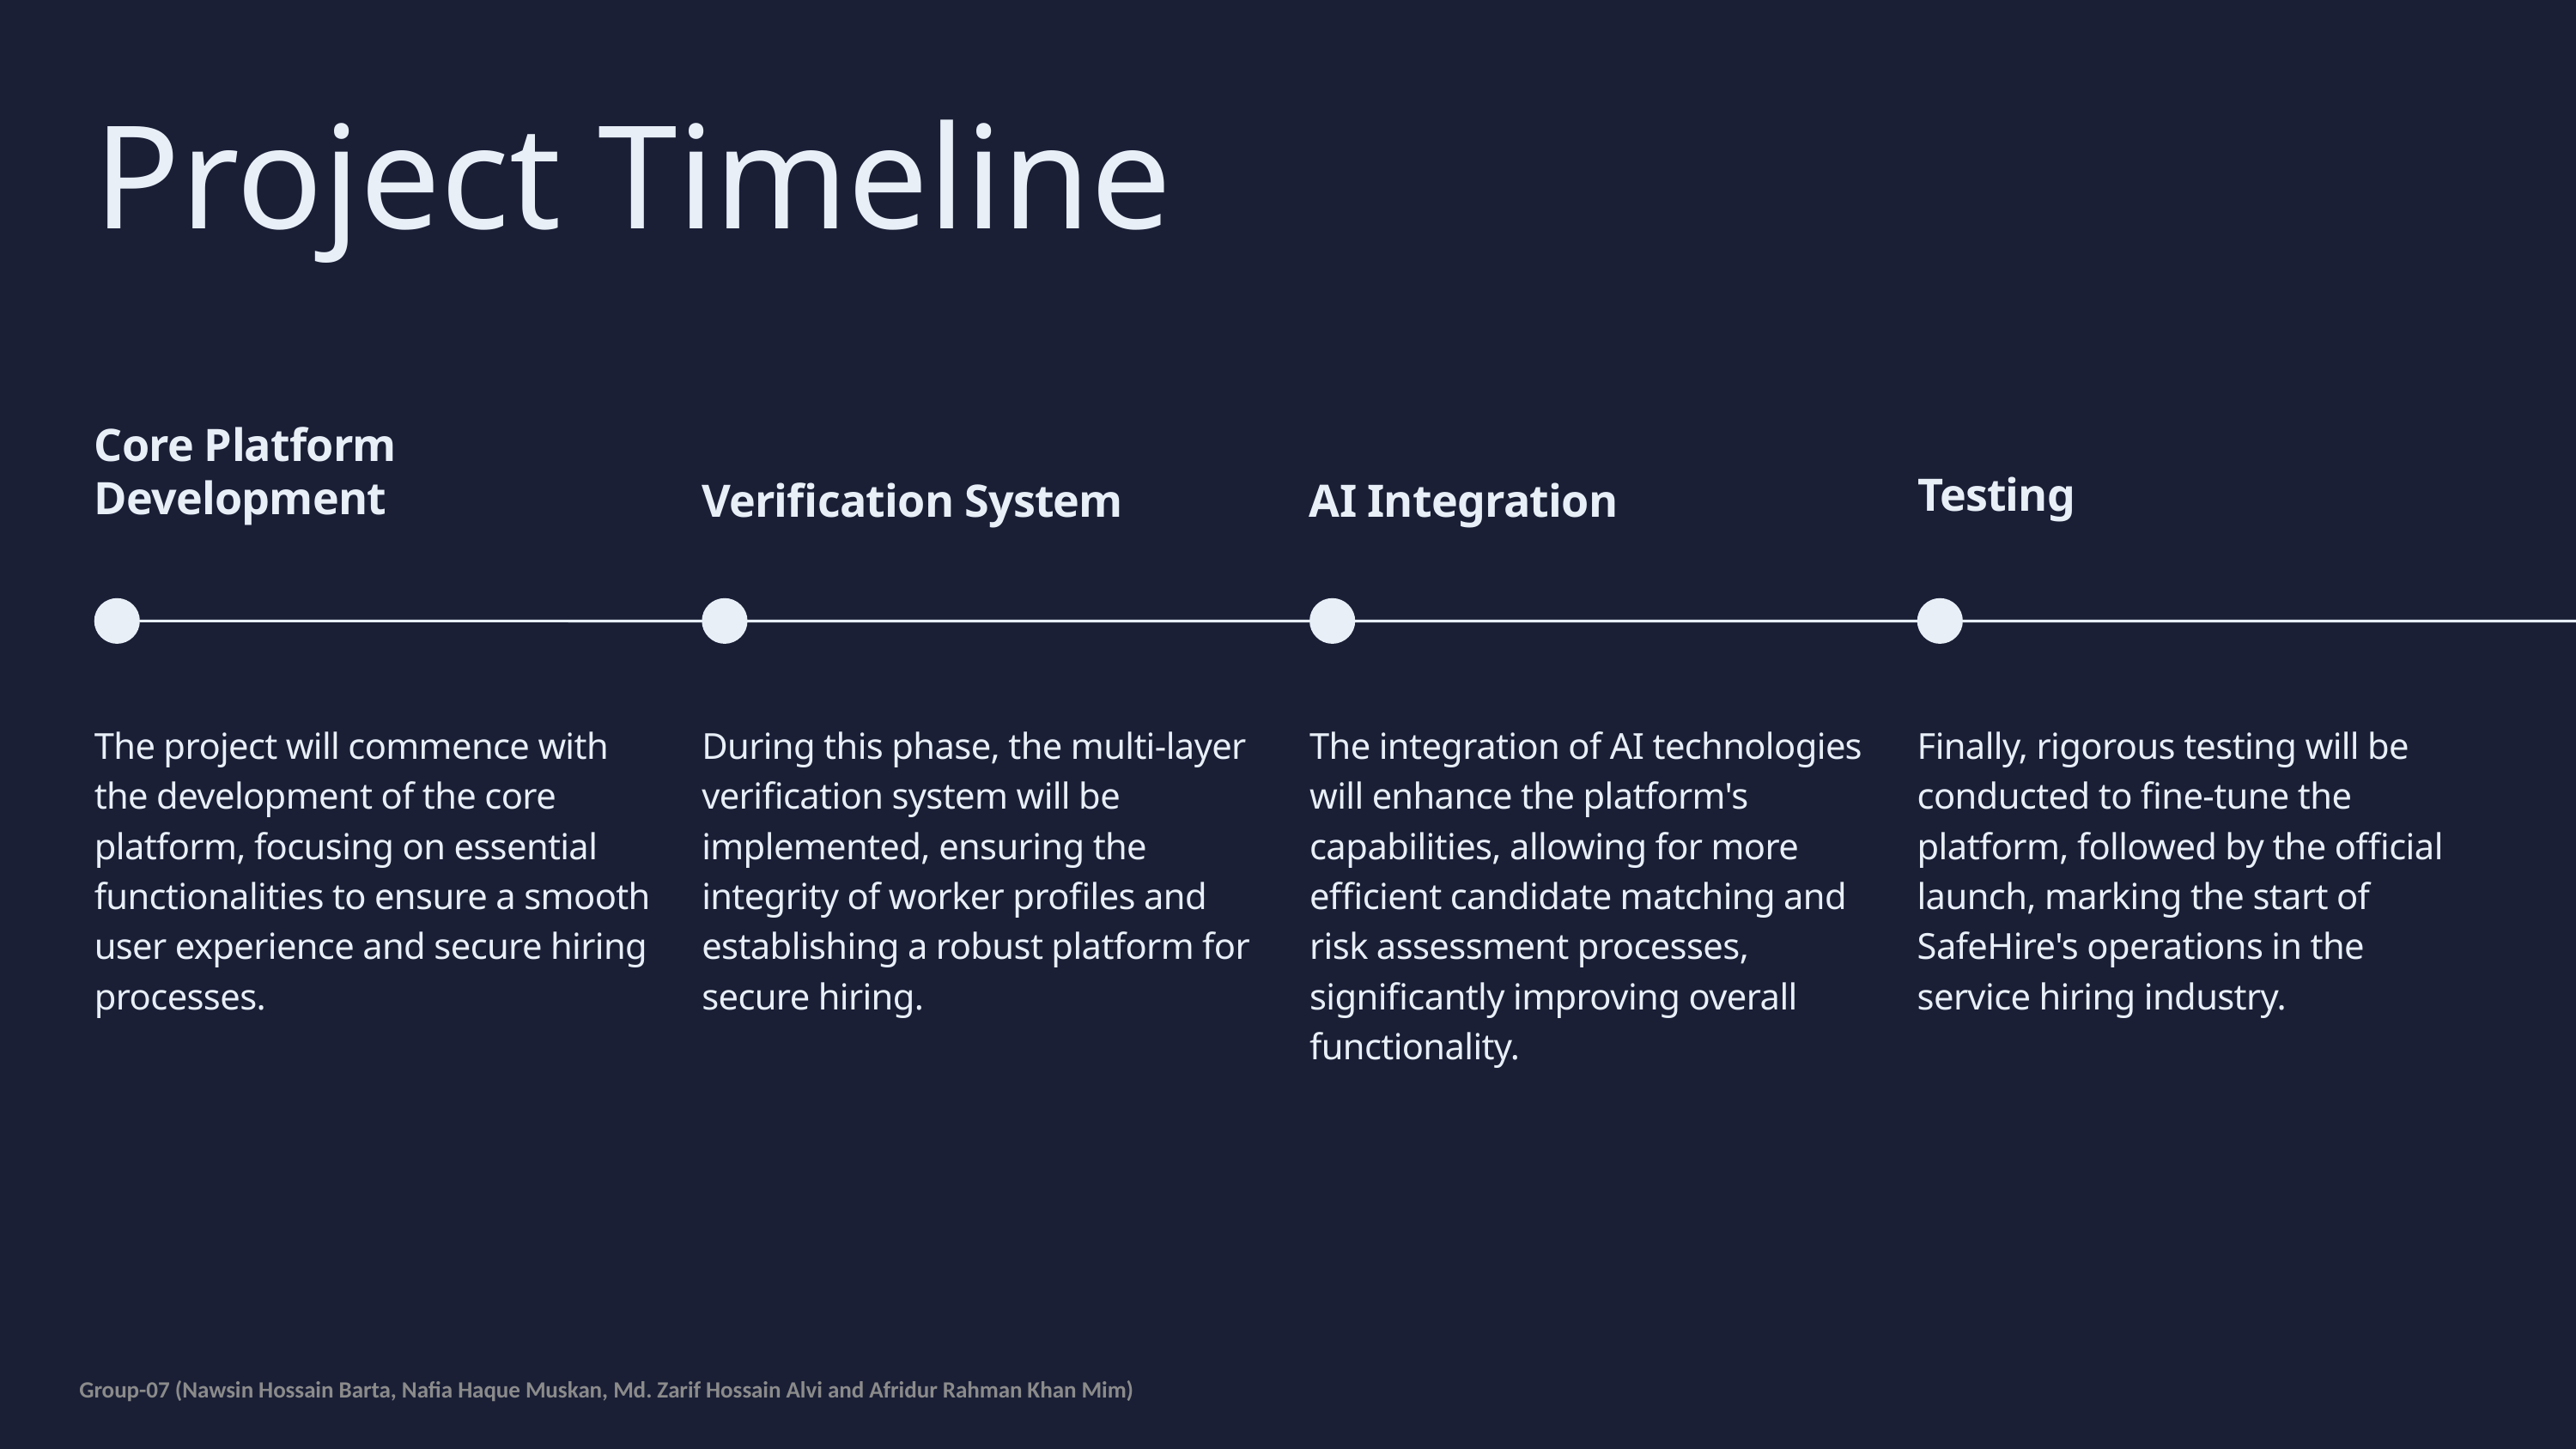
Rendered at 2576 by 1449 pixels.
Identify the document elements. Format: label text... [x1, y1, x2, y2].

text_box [1309, 597, 1356, 645]
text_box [94, 597, 141, 645]
text_box Core Platform Development [94, 416, 659, 524]
text_box During this phase, the multi-layer verification system will be implemented, ensuring the integrity of worker profiles and establishing a robust platform for secure hiring. [702, 716, 1267, 1017]
text_box Testing [1917, 466, 2482, 520]
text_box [1917, 597, 1964, 645]
text_box Project Timeline [94, 113, 2482, 258]
text_box Verification System [702, 472, 1267, 527]
footer Group-07 (Nawsin Hossain Barta, Nafia Haque Muskan, Md. Zarif Hossain Alvi and Afridur Rahman Khan Mim) [0, 1353, 1240, 1424]
text_box The integration of AI technologies will enhance the platform's capabilities, allowing for more efficient candidate matching and risk assessment processes, significantly improving overall functionality. [1309, 716, 1874, 1067]
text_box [702, 597, 748, 645]
text_box AI Integration [1309, 472, 1846, 527]
text_box Finally, rigorous testing will be conducted to fine-tune the platform, followed by the official launch, marking the start of SafeHire's operations in the service hiring industry. [1917, 716, 2482, 1017]
text_box The project will commence with the development of the core platform, focusing on essential functionalities to ensure a smooth user experience and secure hiring processes. [94, 716, 659, 1017]
